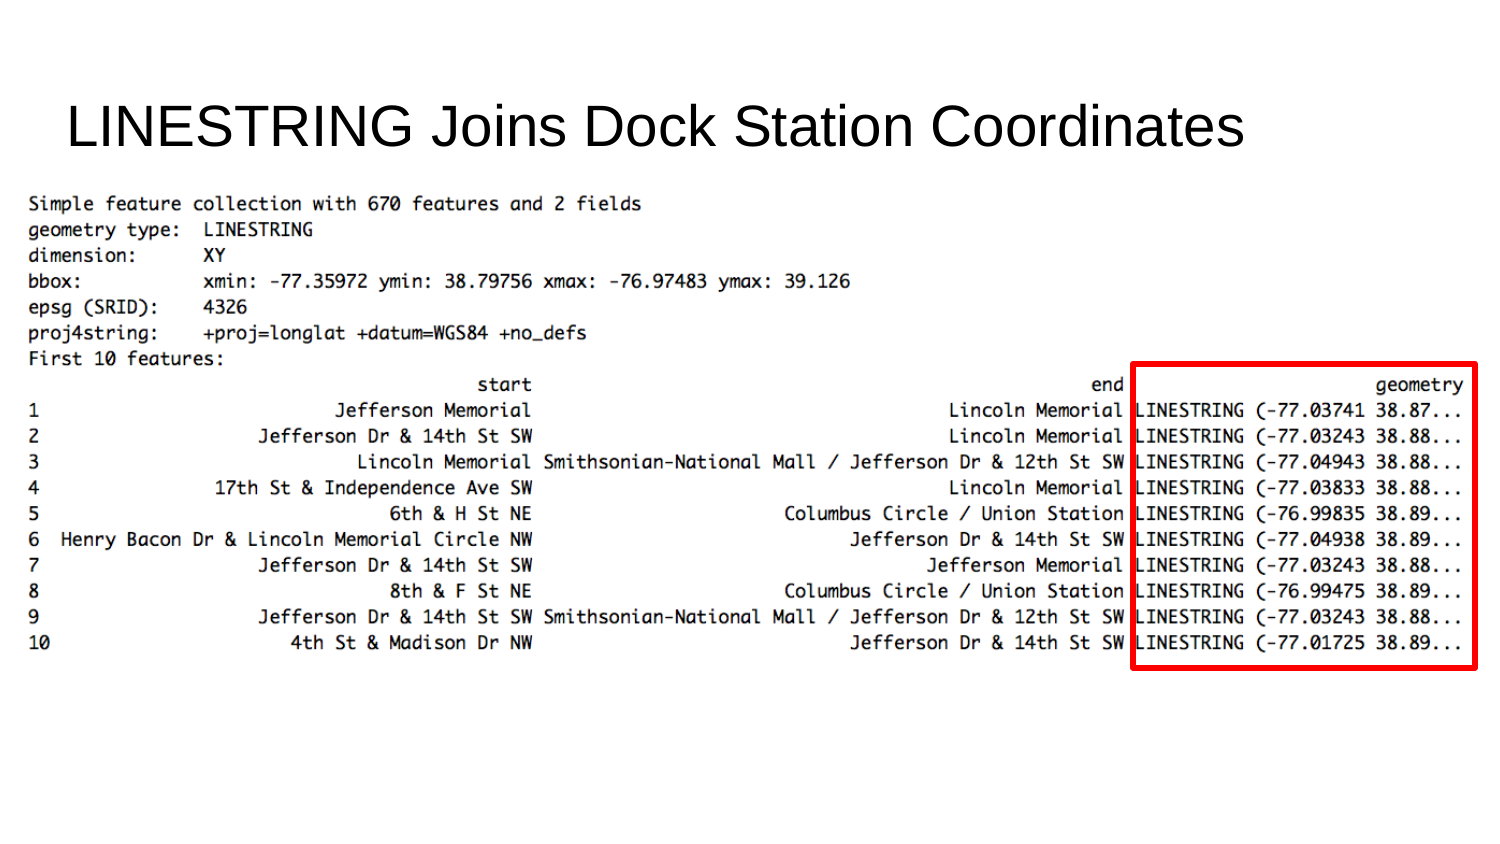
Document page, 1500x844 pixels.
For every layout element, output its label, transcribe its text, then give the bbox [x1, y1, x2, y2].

title LINESTRING Joins Dock Station Coordinates [51, 72, 1449, 167]
picture [24, 191, 1476, 661]
